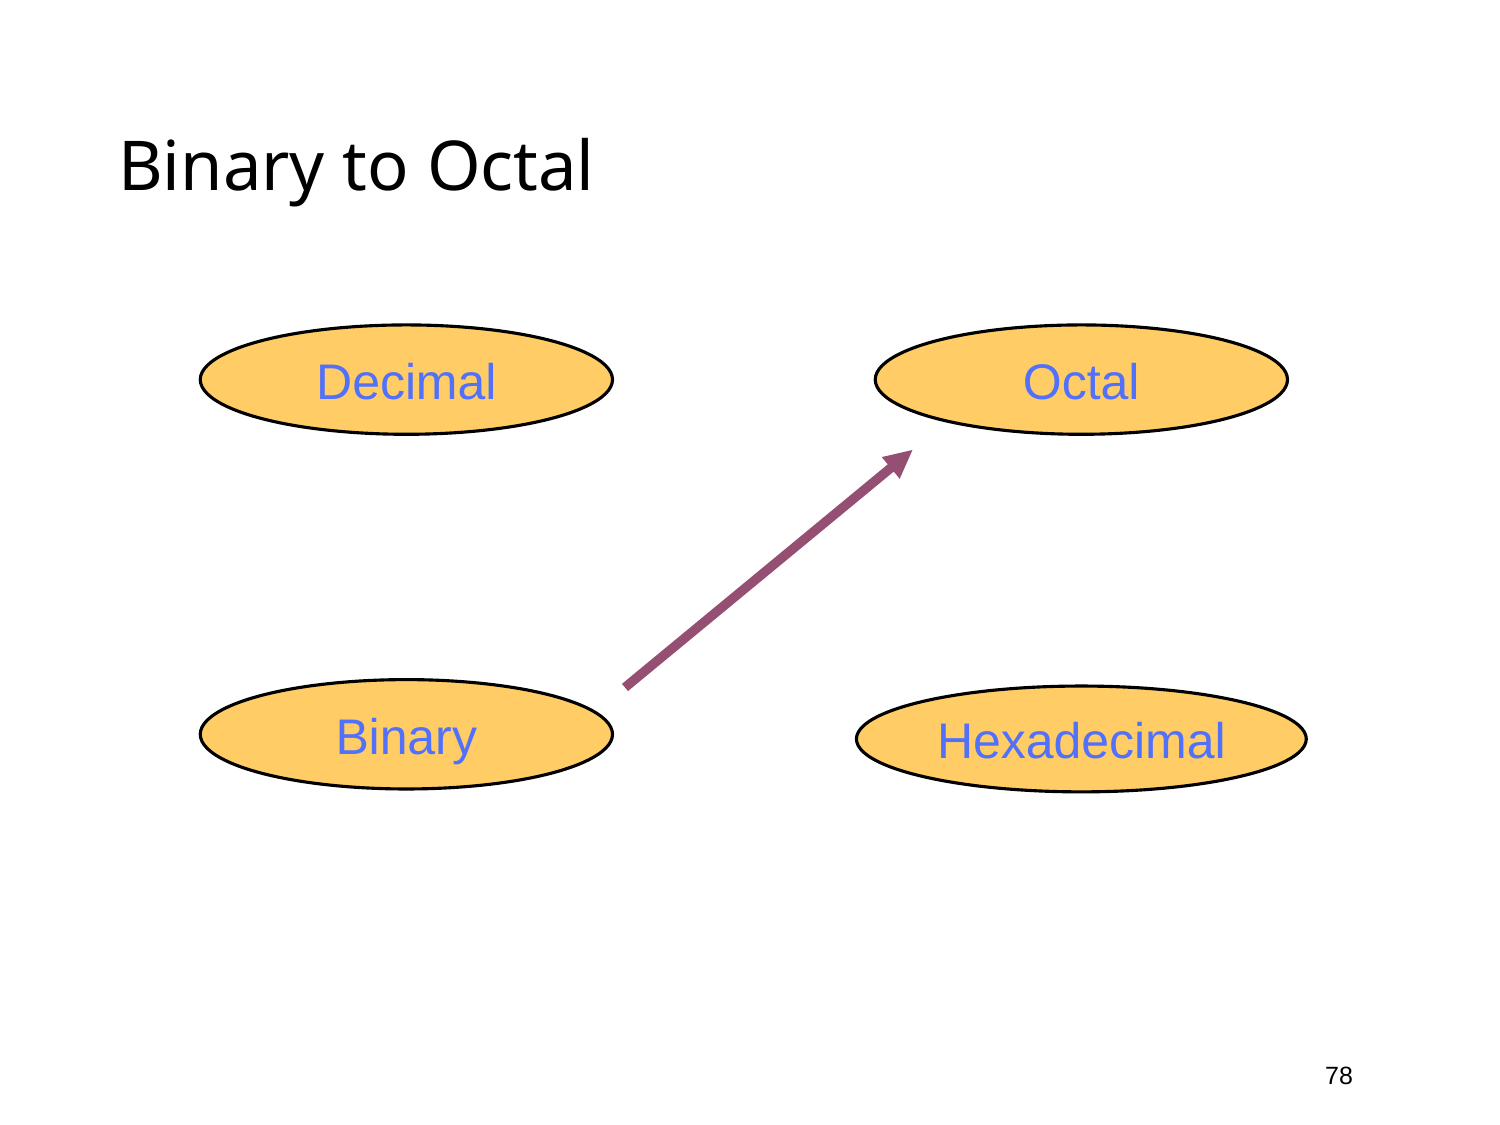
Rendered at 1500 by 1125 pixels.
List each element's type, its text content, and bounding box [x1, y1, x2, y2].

text_box [624, 450, 913, 688]
title Binary to Octal [103, 59, 1397, 278]
text_box Octal [875, 324, 1288, 435]
text_box Binary [200, 679, 613, 789]
text_box Hexadecimal [856, 686, 1307, 792]
text_box Decimal [200, 324, 613, 435]
